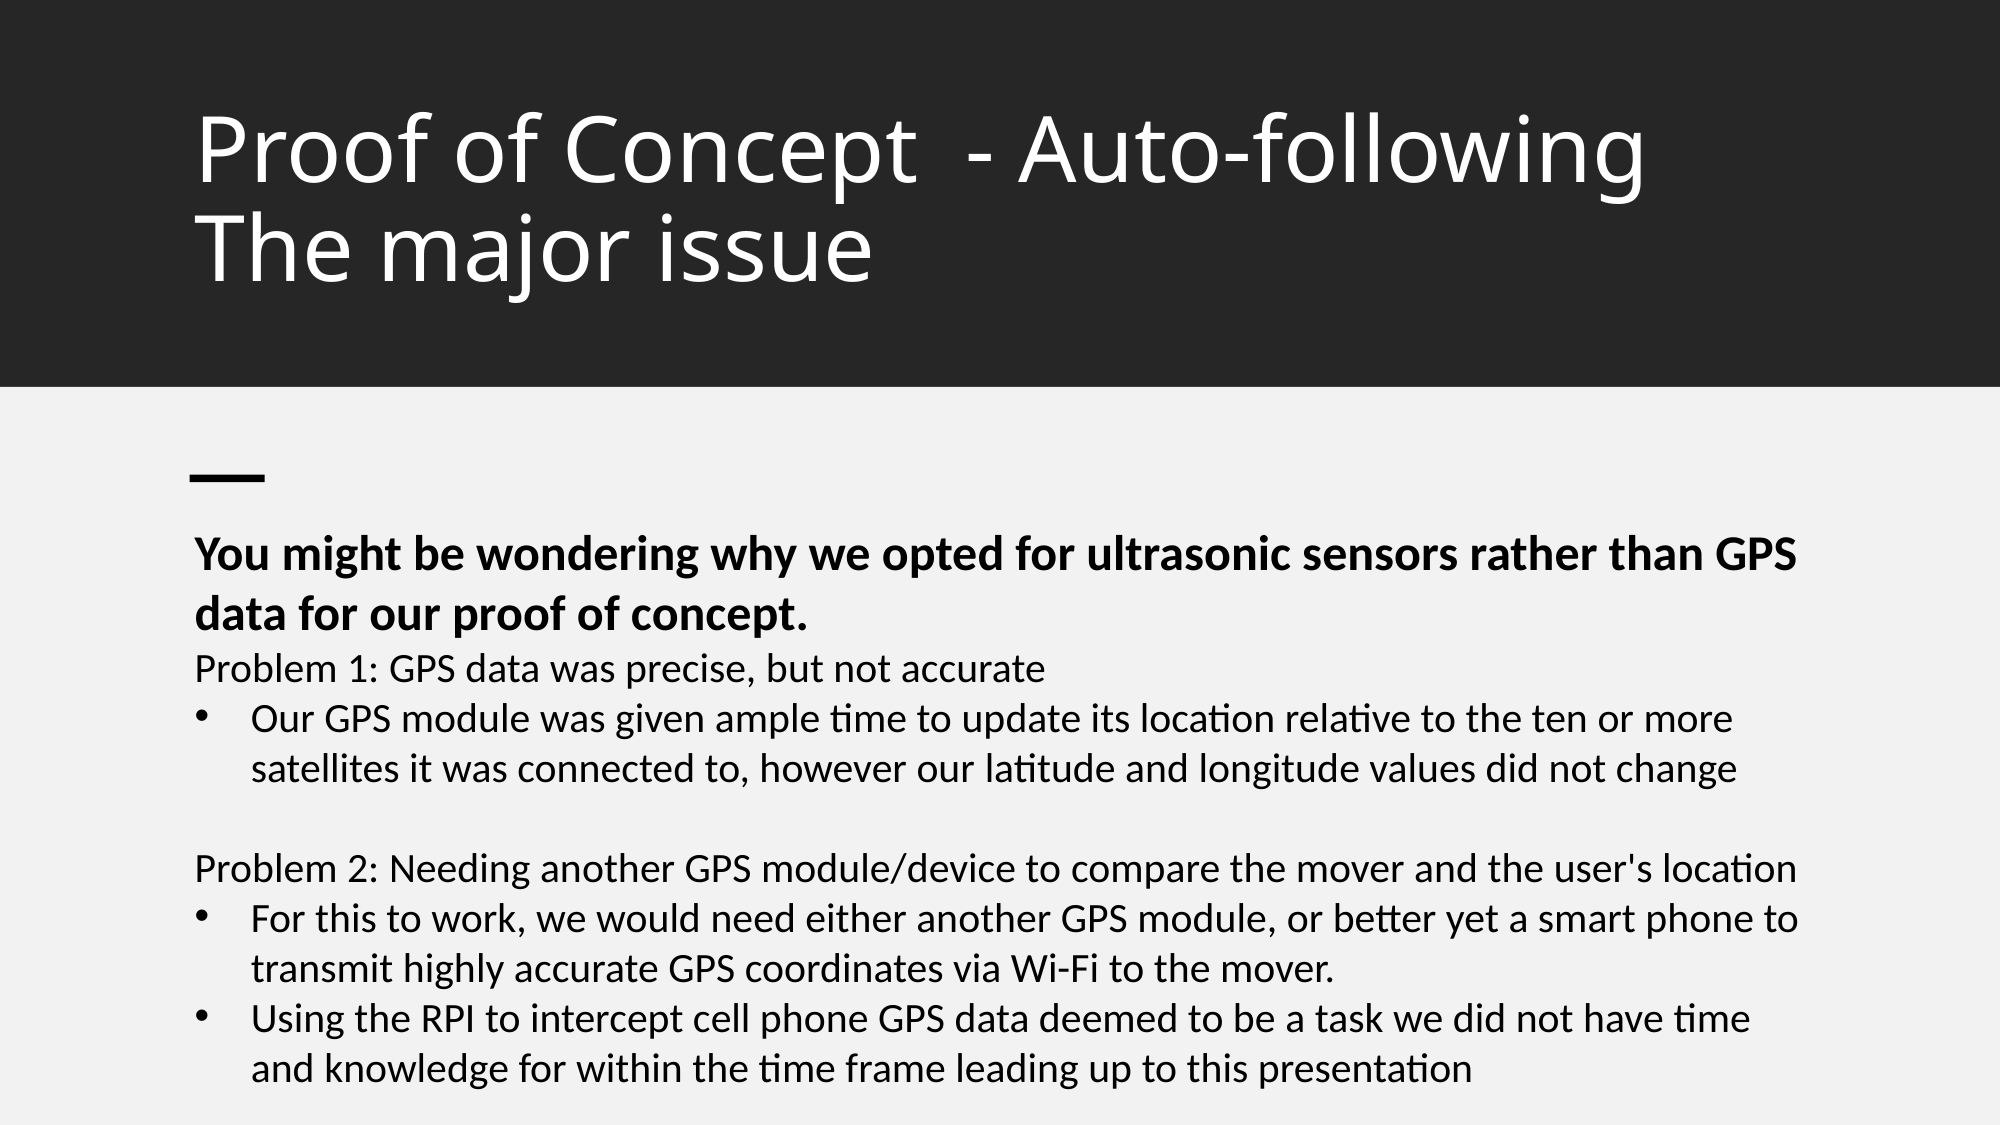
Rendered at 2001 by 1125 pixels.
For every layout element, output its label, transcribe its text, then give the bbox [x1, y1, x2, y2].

title Proof of Concept - Auto-following The major issue [179, 77, 1802, 310]
text_box [0, 386, 2000, 1125]
text_box [189, 474, 266, 483]
text_box [0, 0, 2000, 386]
text_box You might be wondering why we opted for ultrasonic sensors rather than GPS data for our proof of concept. Problem 1: GPS data was precise, but not accurate Our GPS module was given ample time to update its location relative to the ten or more satellites it was connected to, however our latitude and longitude values did not change Problem 2: Needing another GPS module/device to compare the mover and the user's location For this to work, we would need either another GPS module, or better yet a smart phone to transmit highly accurate GPS coordinates via Wi-Fi to the mover. Using the RPI to intercept cell phone GPS data deemed to be a task we did not have time and knowledge for within the time frame leading up to this presentation [179, 512, 1835, 1125]
